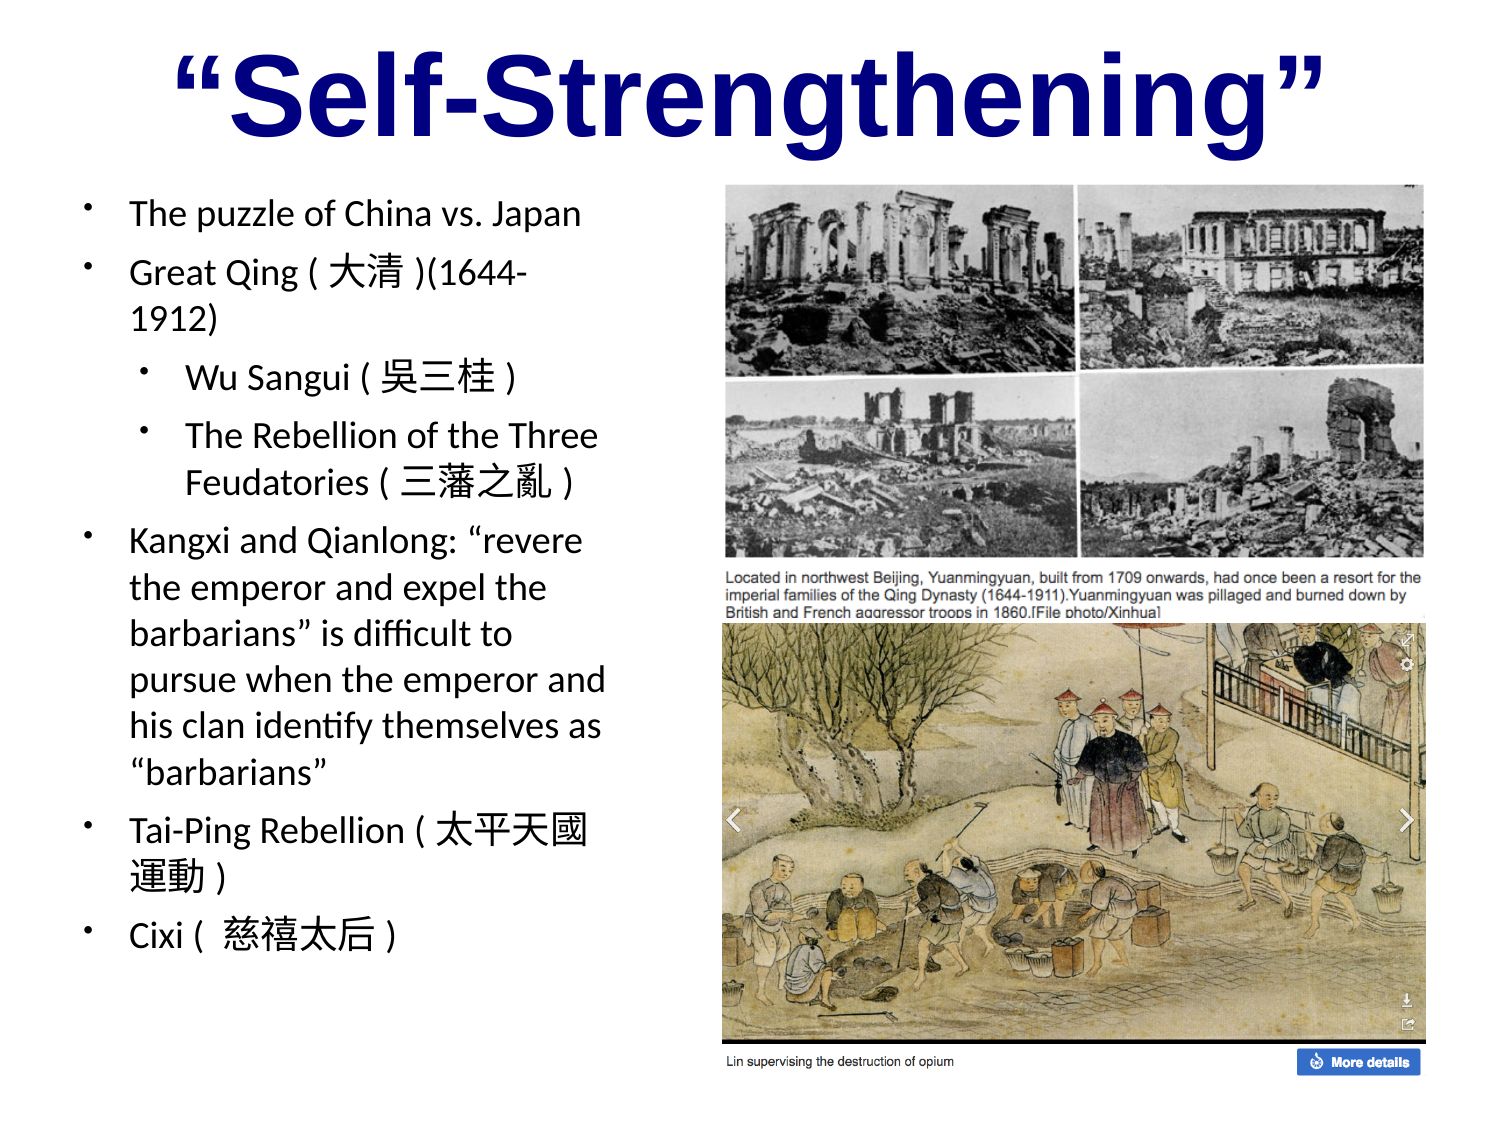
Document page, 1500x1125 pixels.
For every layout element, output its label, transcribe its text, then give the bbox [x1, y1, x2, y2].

list The puzzle of China vs. Japan Great Qing (大清)(1644-1912) Wu Sangui (吳三桂) The Rebellion of the Three Feudatories (三藩之亂) Kangxi and Qianlong: “revere the emperor and expel the barbarians” is difficult to pursue when the emperor and his clan identify themselves as “barbarians” Tai-Ping Rebellion (太平天國運動) Cixi ( 慈禧太后) [74, 178, 620, 1041]
title “Self-Strengthening” [74, 0, 1427, 180]
picture [722, 179, 1426, 618]
picture [722, 623, 1426, 1076]
